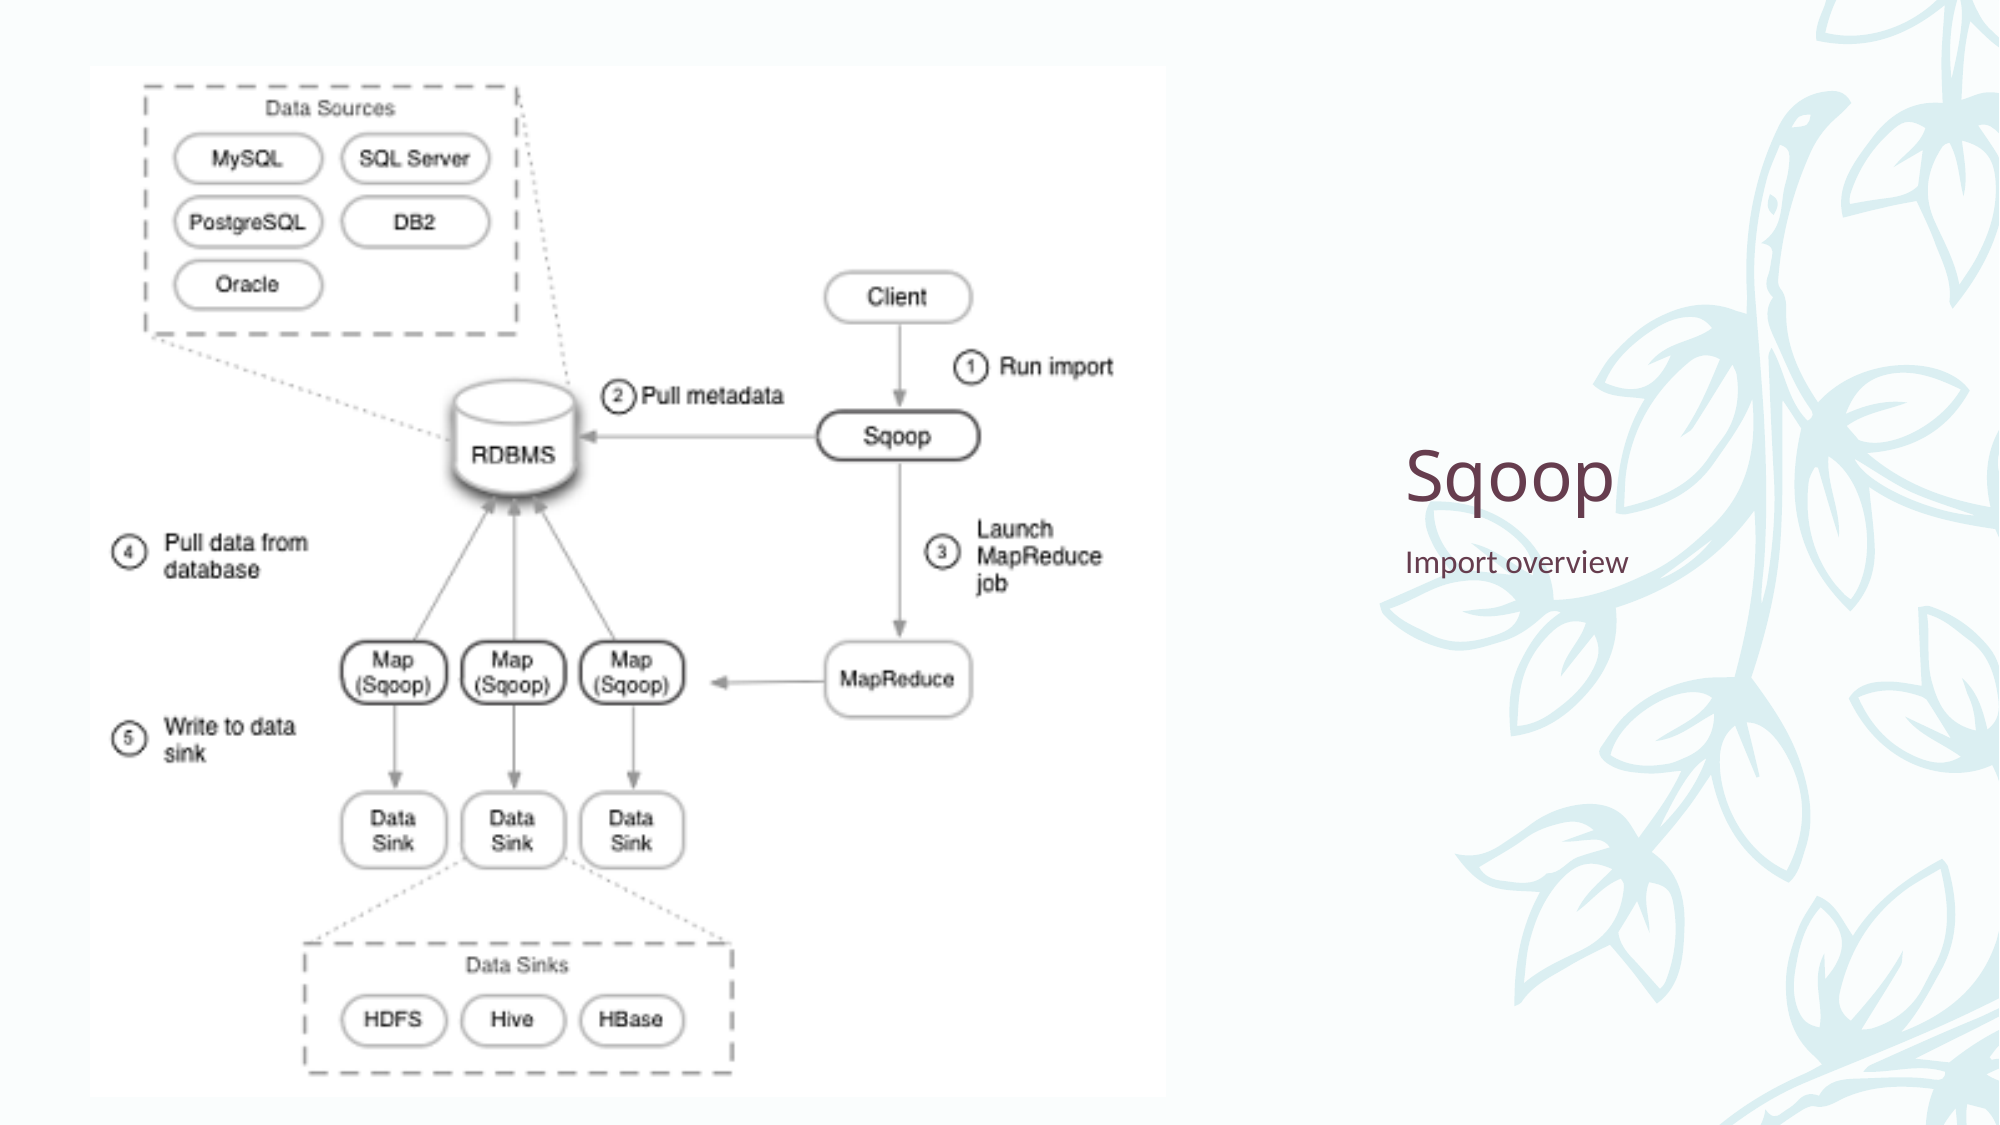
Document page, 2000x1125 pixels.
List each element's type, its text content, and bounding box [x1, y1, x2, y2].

list Import overview [1390, 528, 1920, 1000]
title Sqoop [1390, 246, 1920, 524]
picture [89, 66, 1166, 1097]
